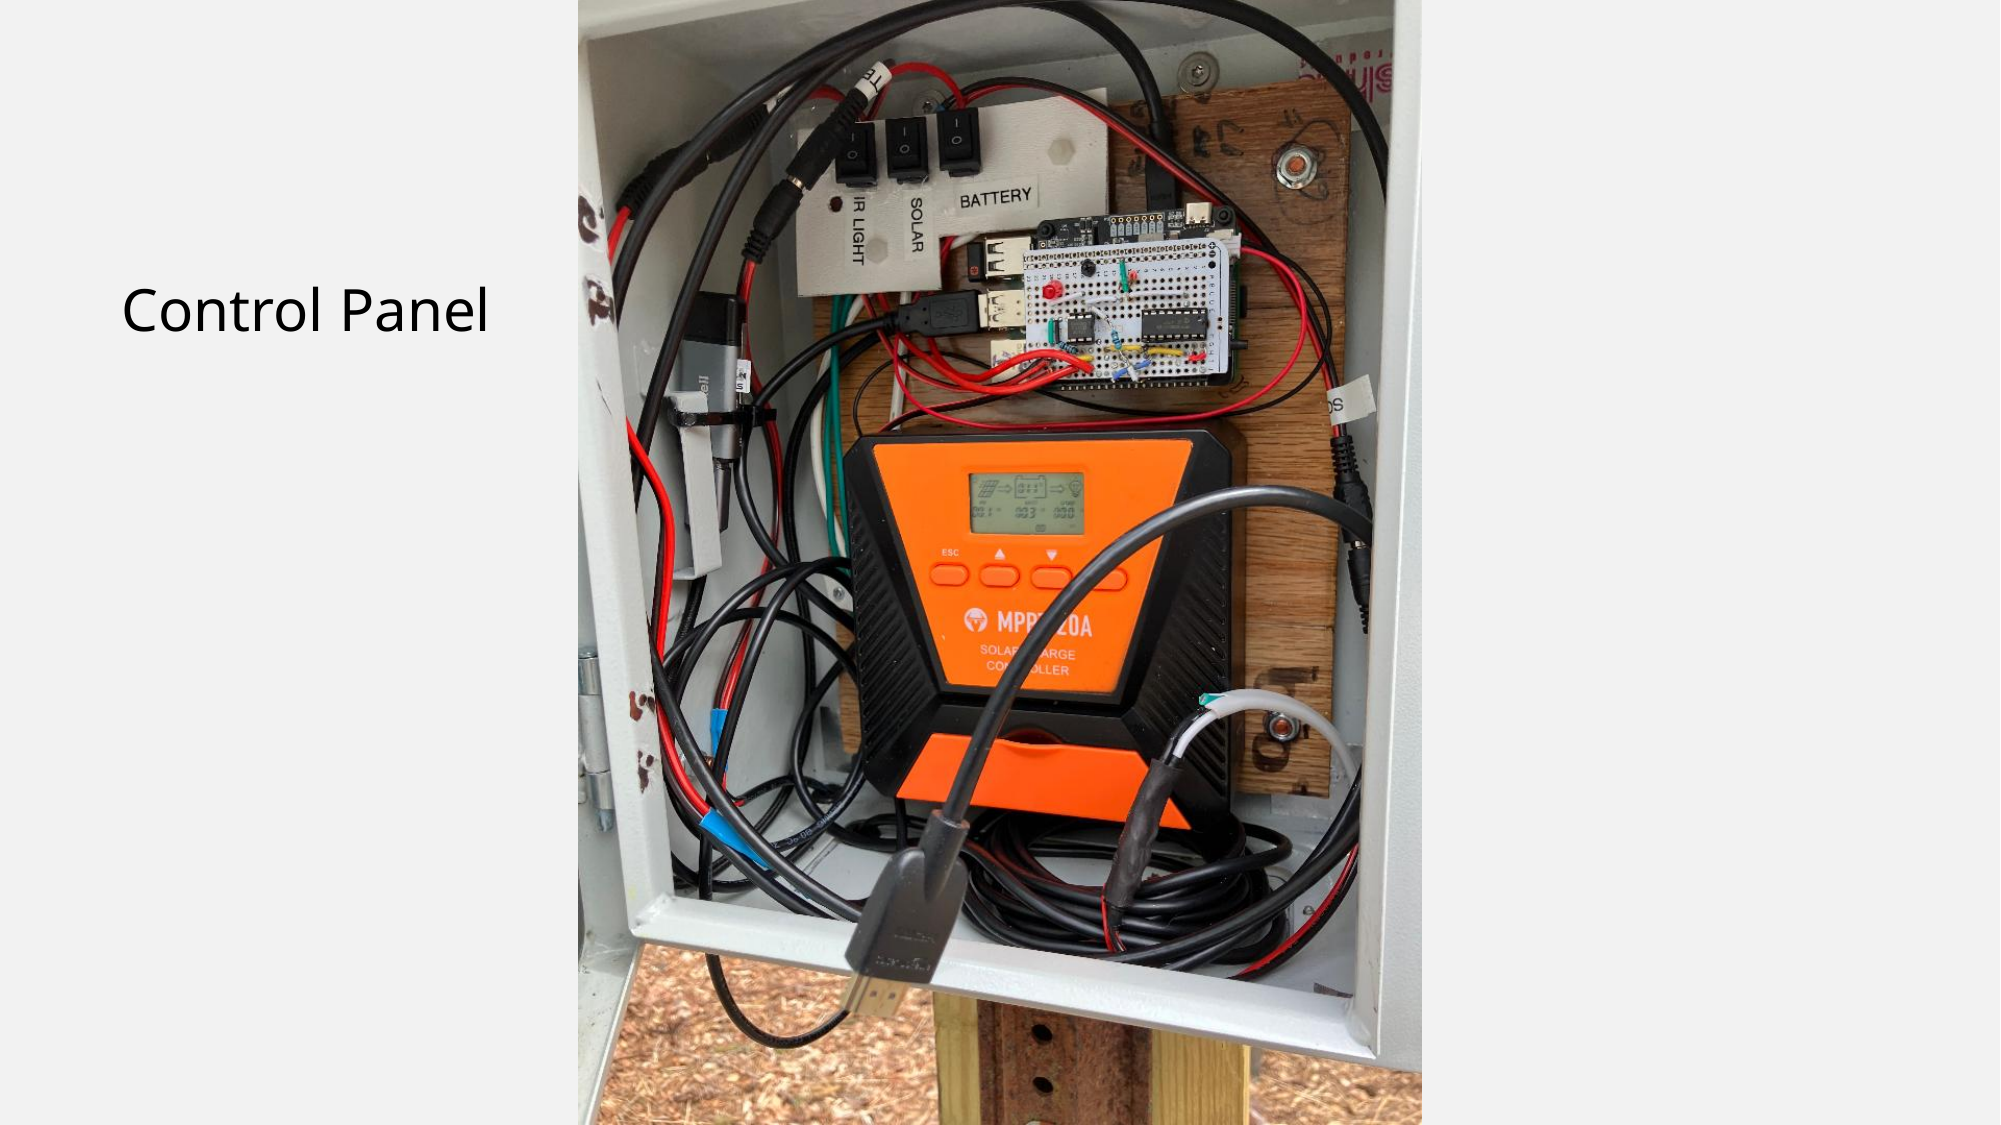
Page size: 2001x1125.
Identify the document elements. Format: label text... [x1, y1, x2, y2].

picture [577, 0, 1423, 1125]
text_box Control Panel [0, 230, 577, 351]
